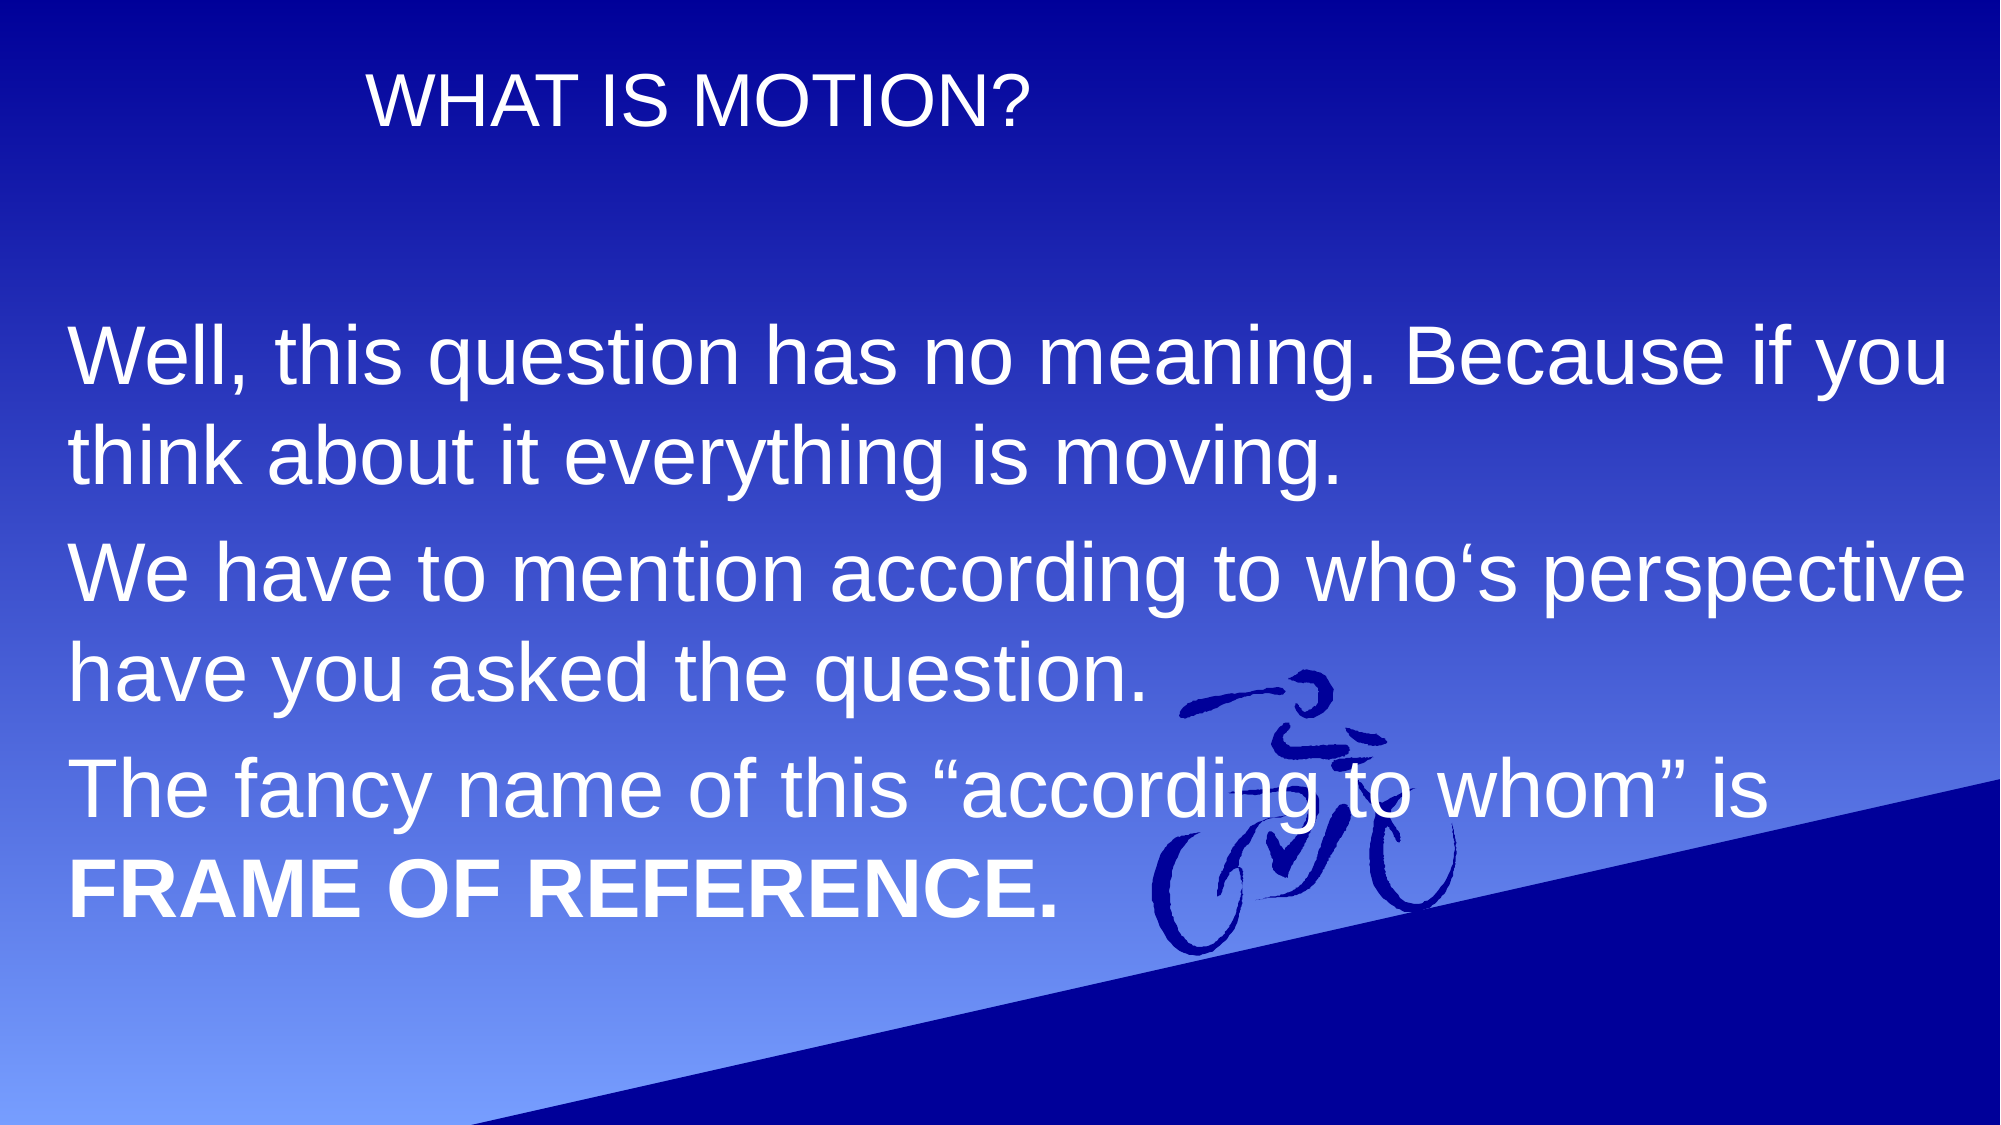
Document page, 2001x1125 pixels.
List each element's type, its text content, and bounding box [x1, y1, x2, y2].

title WHAT IS MOTION? [350, 33, 1761, 140]
list Well, this question has no meaning. Because if you think about it everything is moving. We have to mention according to who‘s perspective have you asked the question. The fancy name of this “according to whom” is FRAME OF REFERENCE. [52, 140, 1987, 1096]
